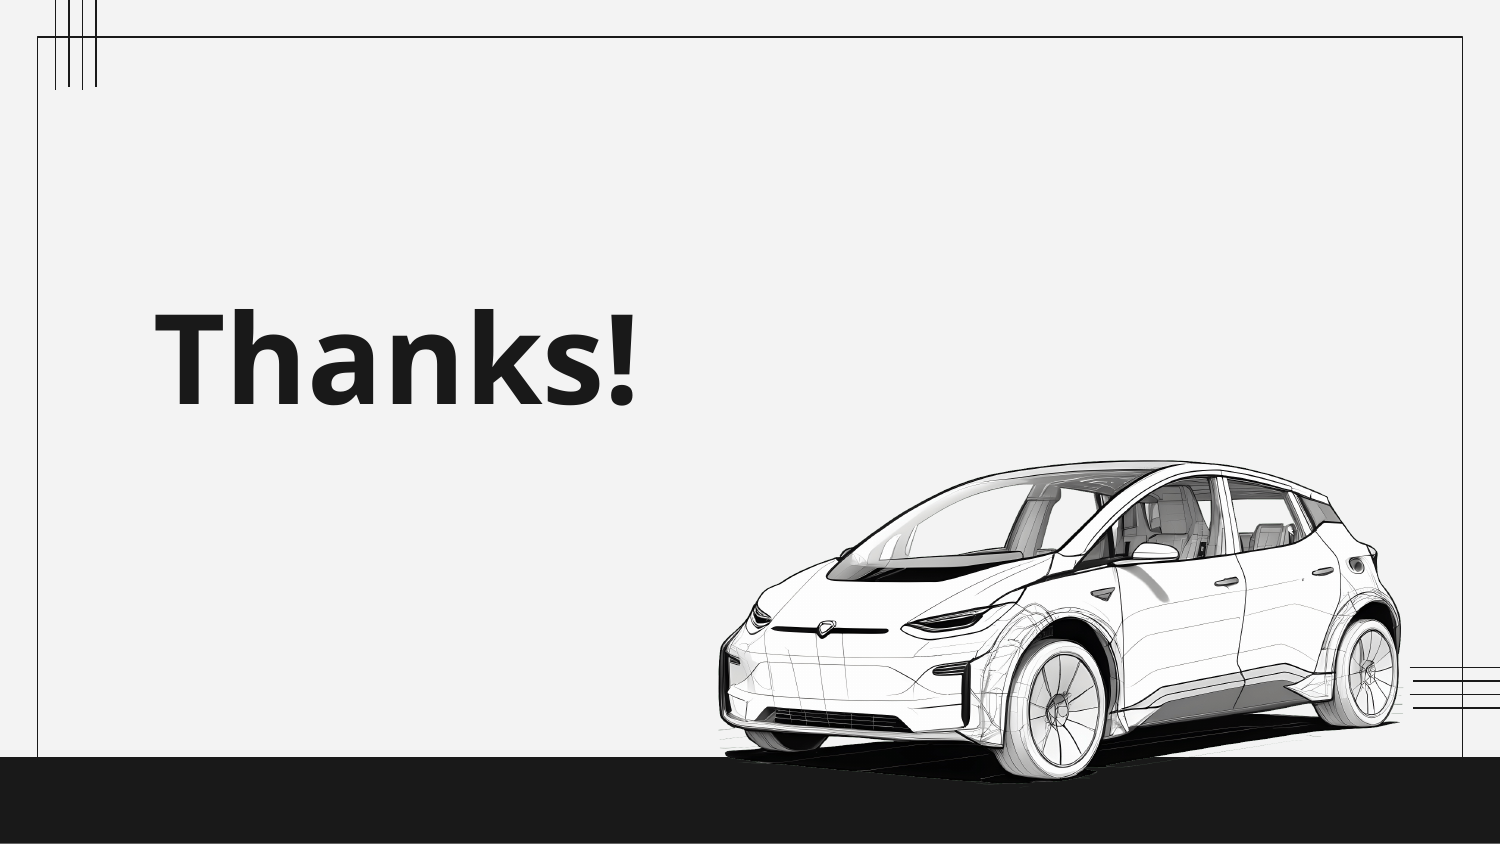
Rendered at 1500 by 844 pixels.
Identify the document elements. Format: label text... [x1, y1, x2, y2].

title Thanks! [138, 283, 701, 445]
picture [677, 444, 1442, 801]
